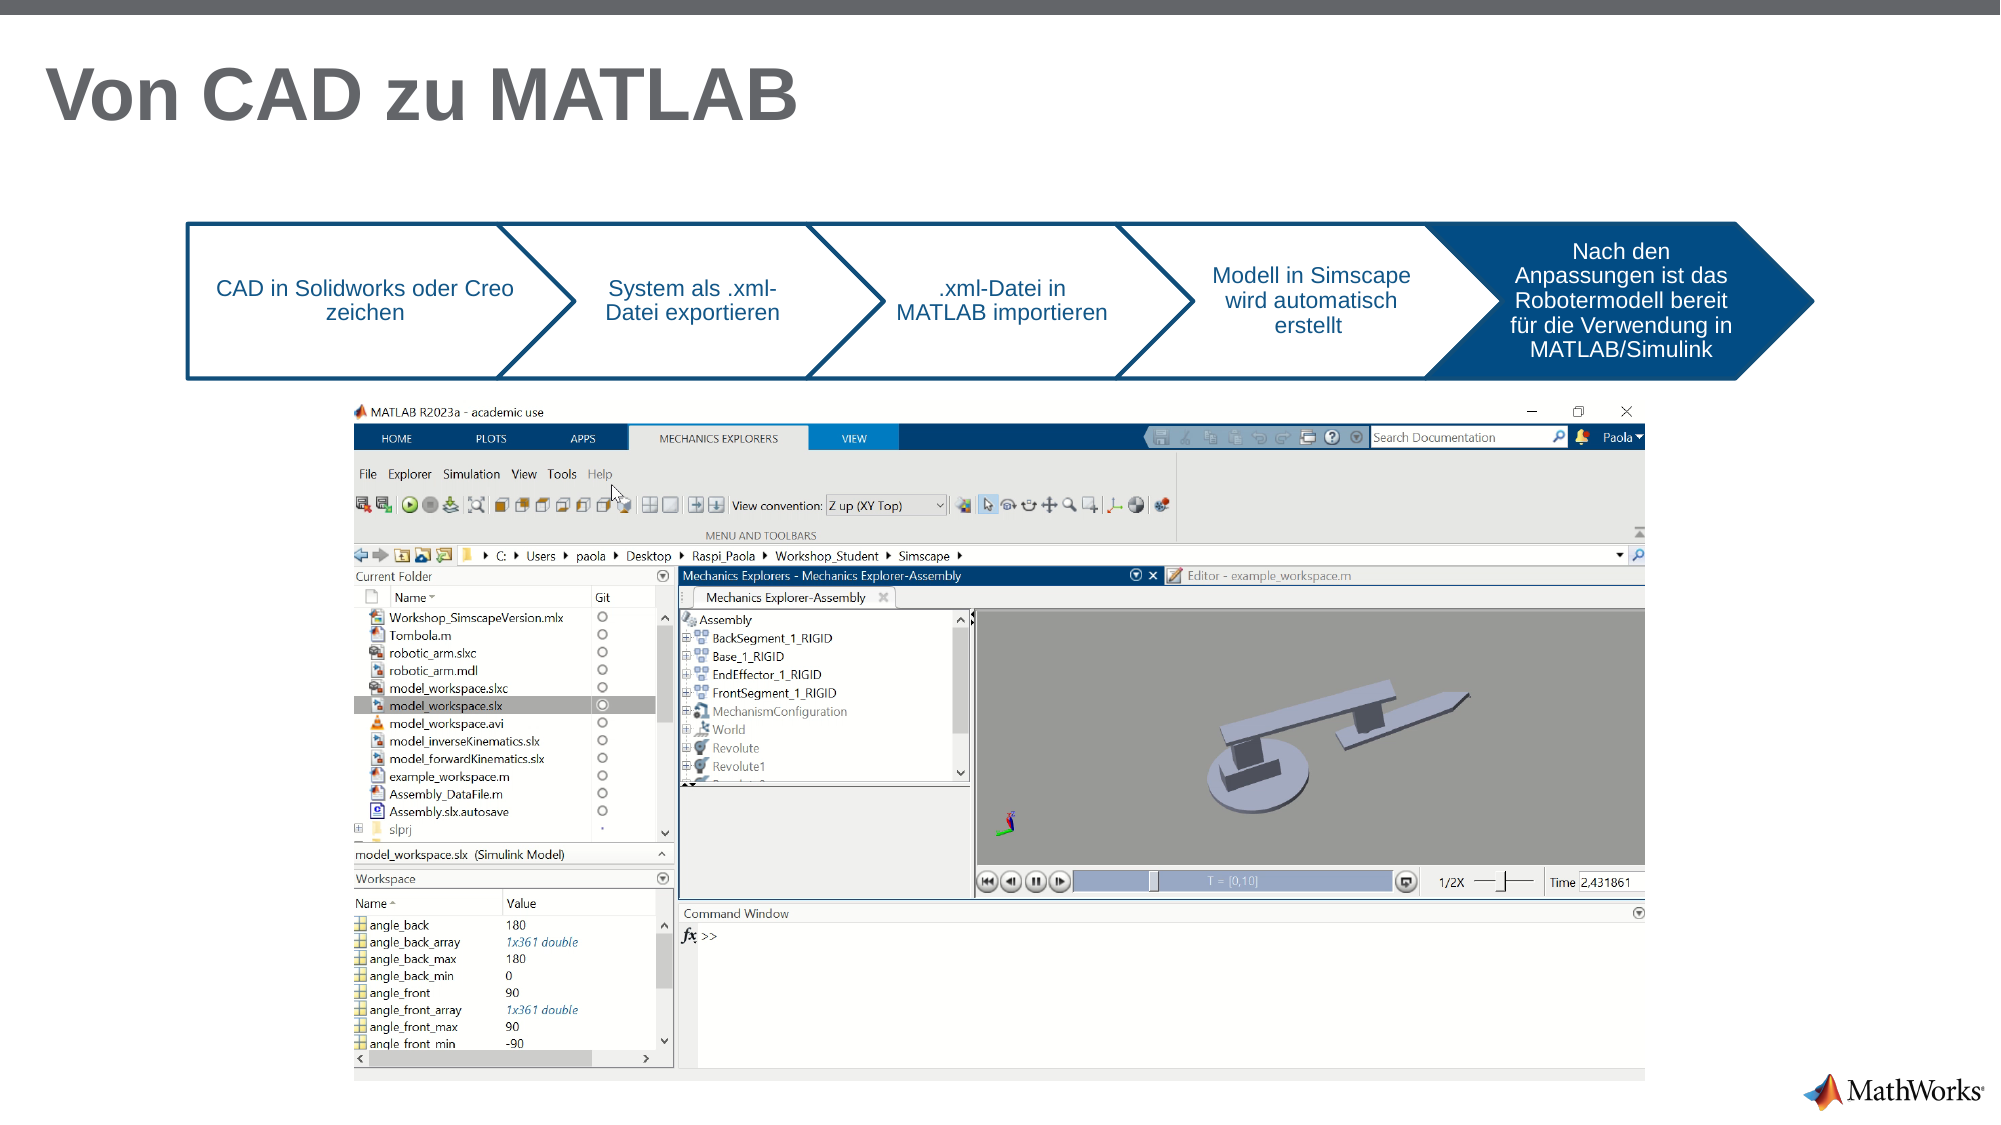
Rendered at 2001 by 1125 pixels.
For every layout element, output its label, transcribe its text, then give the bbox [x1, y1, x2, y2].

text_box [353, 399, 1646, 1082]
picture [1803, 1073, 1985, 1111]
title Von CAD zu MATLAB [0, 15, 2000, 165]
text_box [187, 89, 1813, 513]
